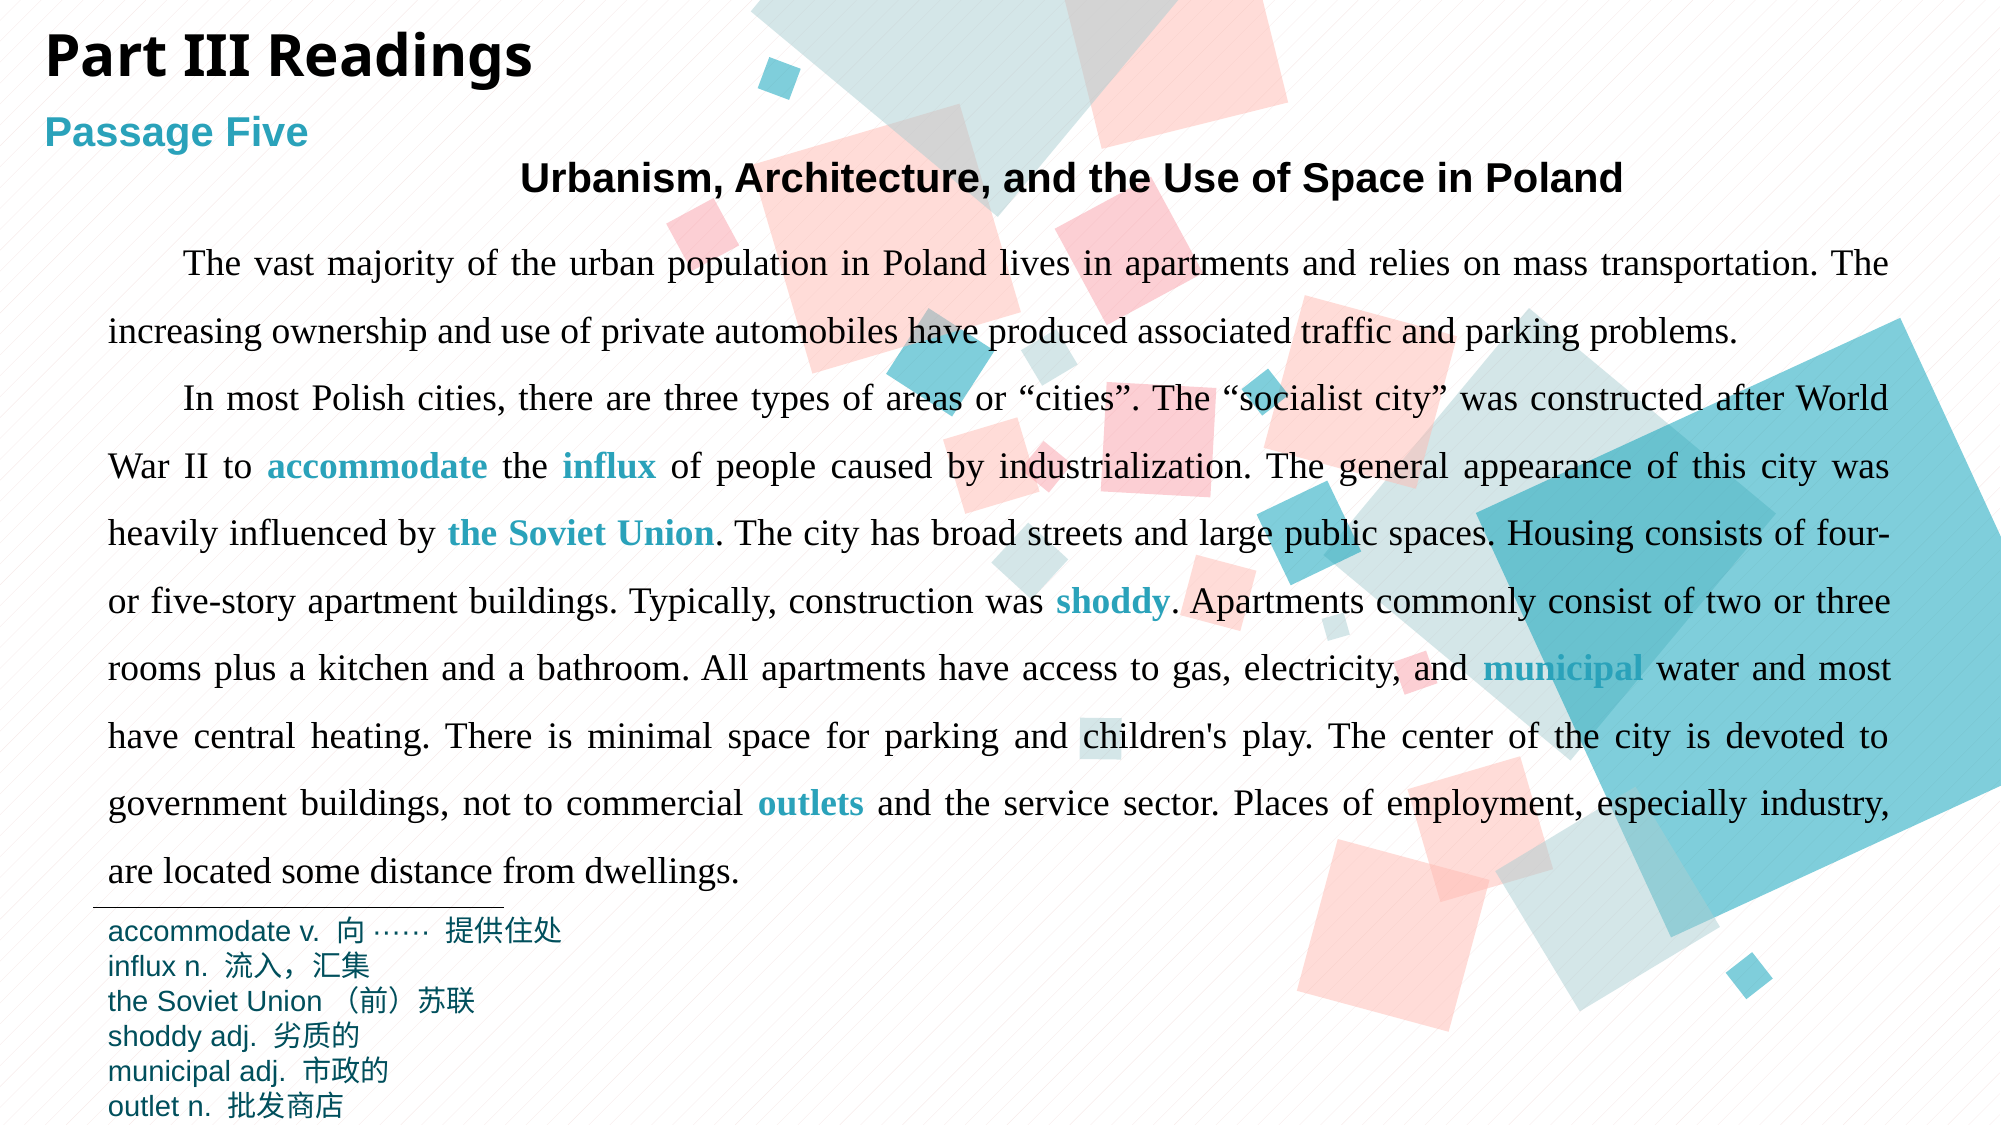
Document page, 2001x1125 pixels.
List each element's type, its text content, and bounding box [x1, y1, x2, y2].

text_box accommodate v. 向······ 提供住处 influx n. 流入，汇集 the Soviet Union（前）苏联 shoddy adj. 劣质的 municipal adj. 市政的 outlet n. 批发商店 [93, 904, 981, 1125]
text_box Passage Five [29, 72, 1443, 212]
text_box Urbanism, Architecture, and the Use of Space in Poland [476, 142, 1669, 208]
text_box The vast majority of the urban population in Poland lives in apartments and relies on mass transportation. The increasing ownership and use of private automobiles have produced associated traffic and parking problems. In most Polish cities, there are three types of areas or “cities”. The “socialist city” was constructed after World War II to accommodate the influx of people caused by industrialization. The general appearance of this city was heavily influenced by the Soviet Union. The city has broad streets and large public spaces. Housing consists of four- or five-story apartment buildings. Typically, construction was shoddy. Apartments commonly consist of two or three rooms plus a kitchen and a bathroom. All apartments have access to gas, electricity, and municipal water and most have central heating. There is minimal space for parking and children's play. The center of the city is devoted to government buildings, not to commercial outlets and the service sector. Places of employment, especially industry, are located some distance from dwellings. [93, 208, 1907, 898]
text_box Part III Readings [29, 14, 949, 72]
